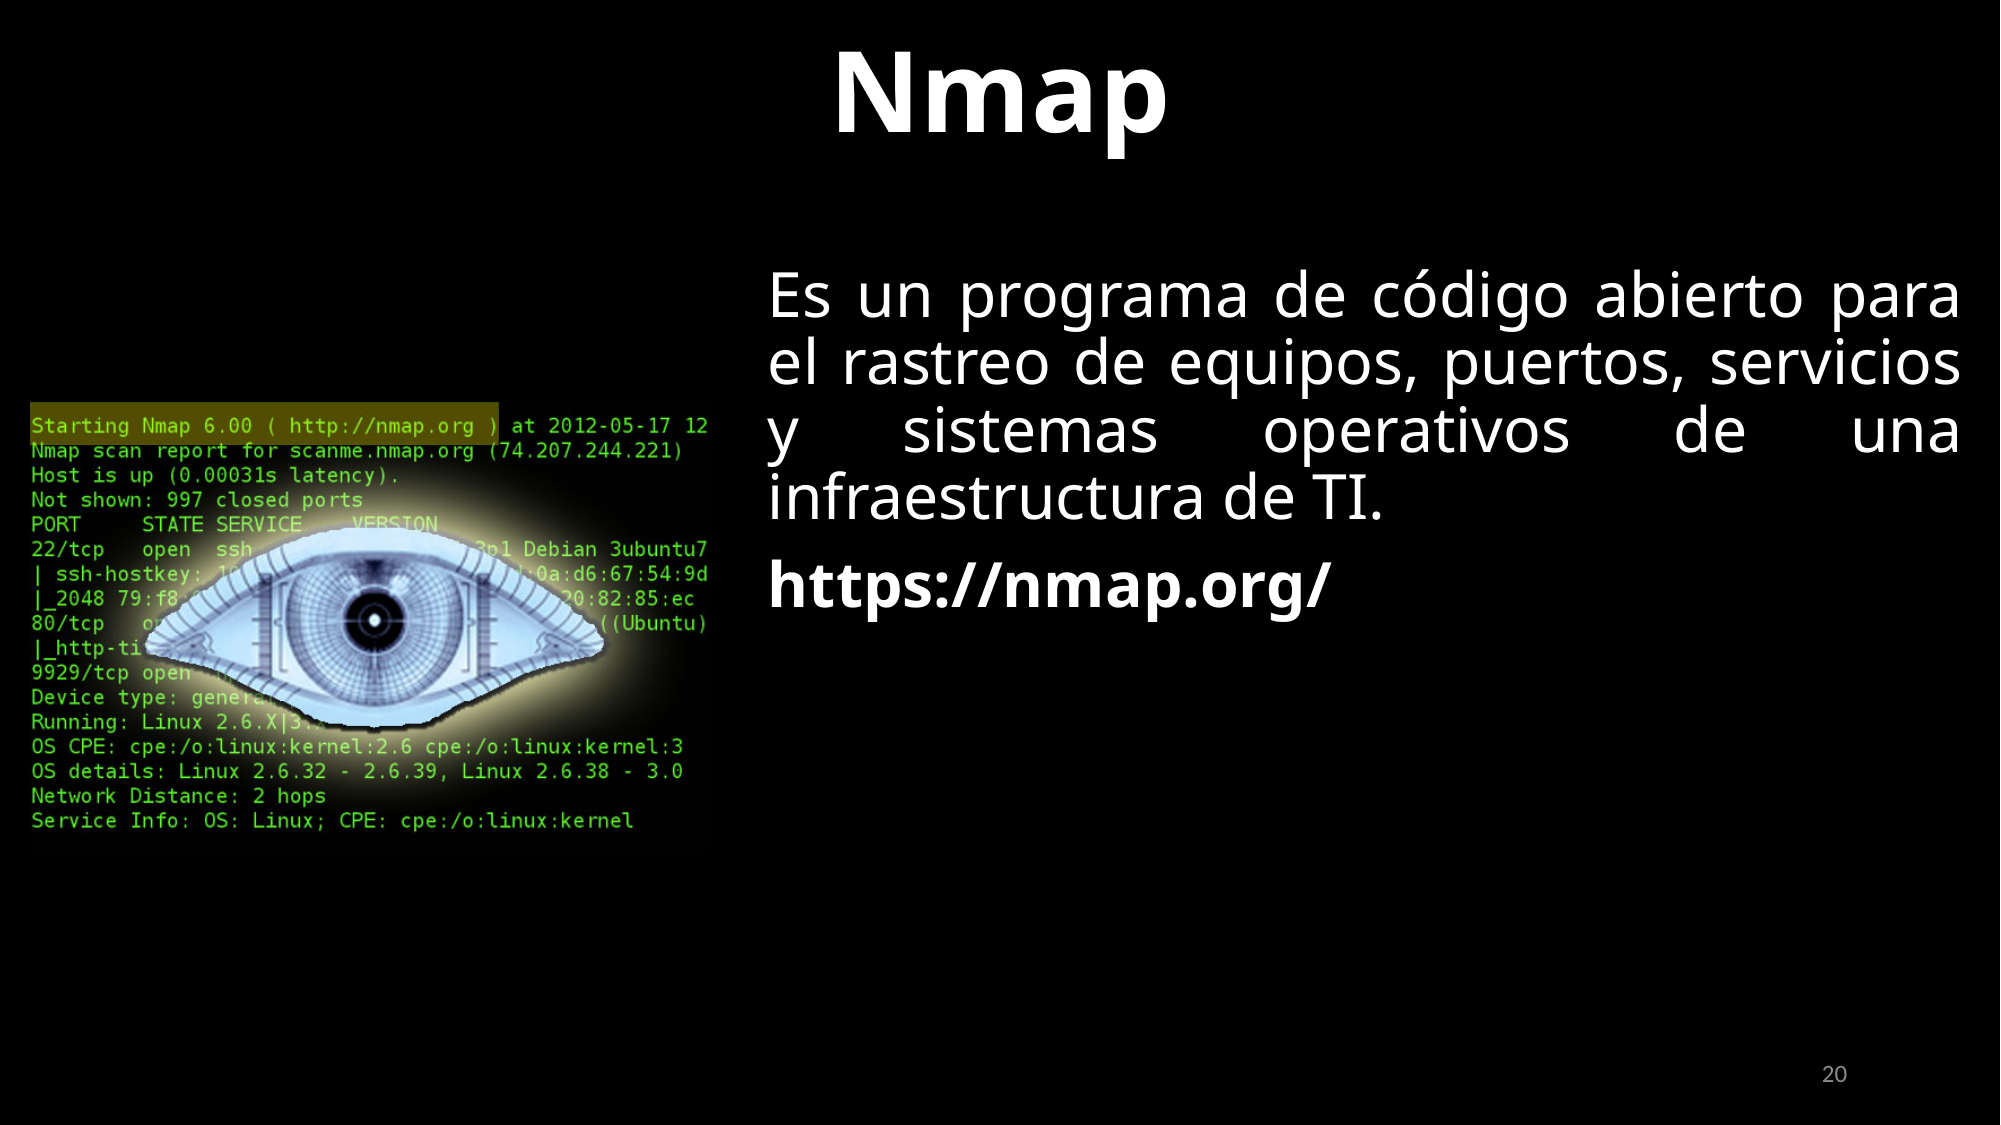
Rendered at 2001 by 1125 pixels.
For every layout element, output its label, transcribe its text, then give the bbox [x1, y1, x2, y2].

text_box Nmap [0, 12, 2000, 163]
slide_number 20 [1412, 1042, 1863, 1103]
picture [30, 401, 708, 854]
list Es un programa de código abierto para el rastreo de equipos, puertos, servicios y sistemas operativos de una infraestructura de TI. https://nmap.org/ [752, 255, 1979, 1001]
